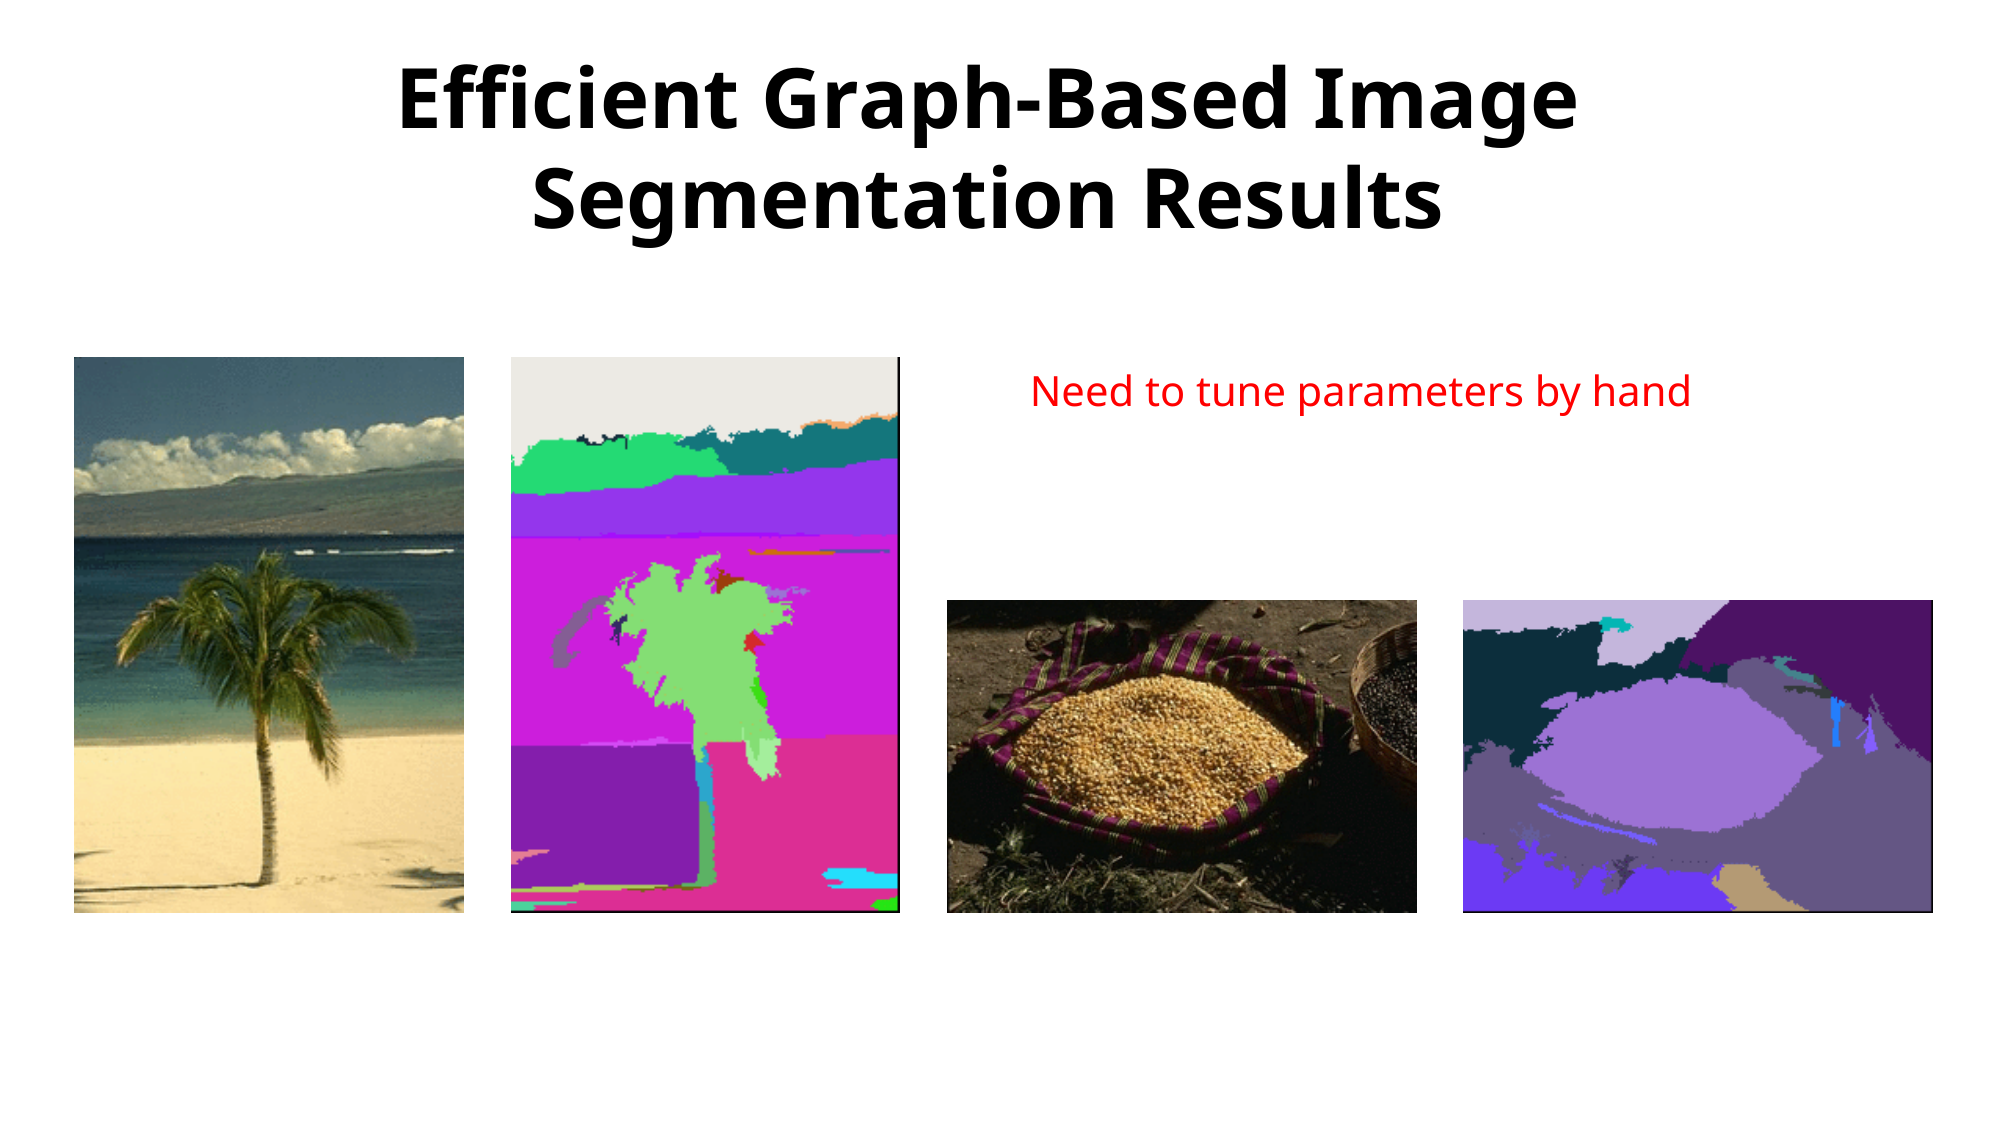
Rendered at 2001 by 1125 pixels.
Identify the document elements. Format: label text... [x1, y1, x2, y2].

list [511, 357, 900, 913]
picture [1463, 600, 1933, 913]
text_box Efficient Graph-Based Image Segmentation Results [94, 37, 1883, 253]
picture [74, 357, 464, 913]
text_box Need to tune parameters by hand [1015, 357, 2000, 422]
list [947, 600, 1417, 913]
